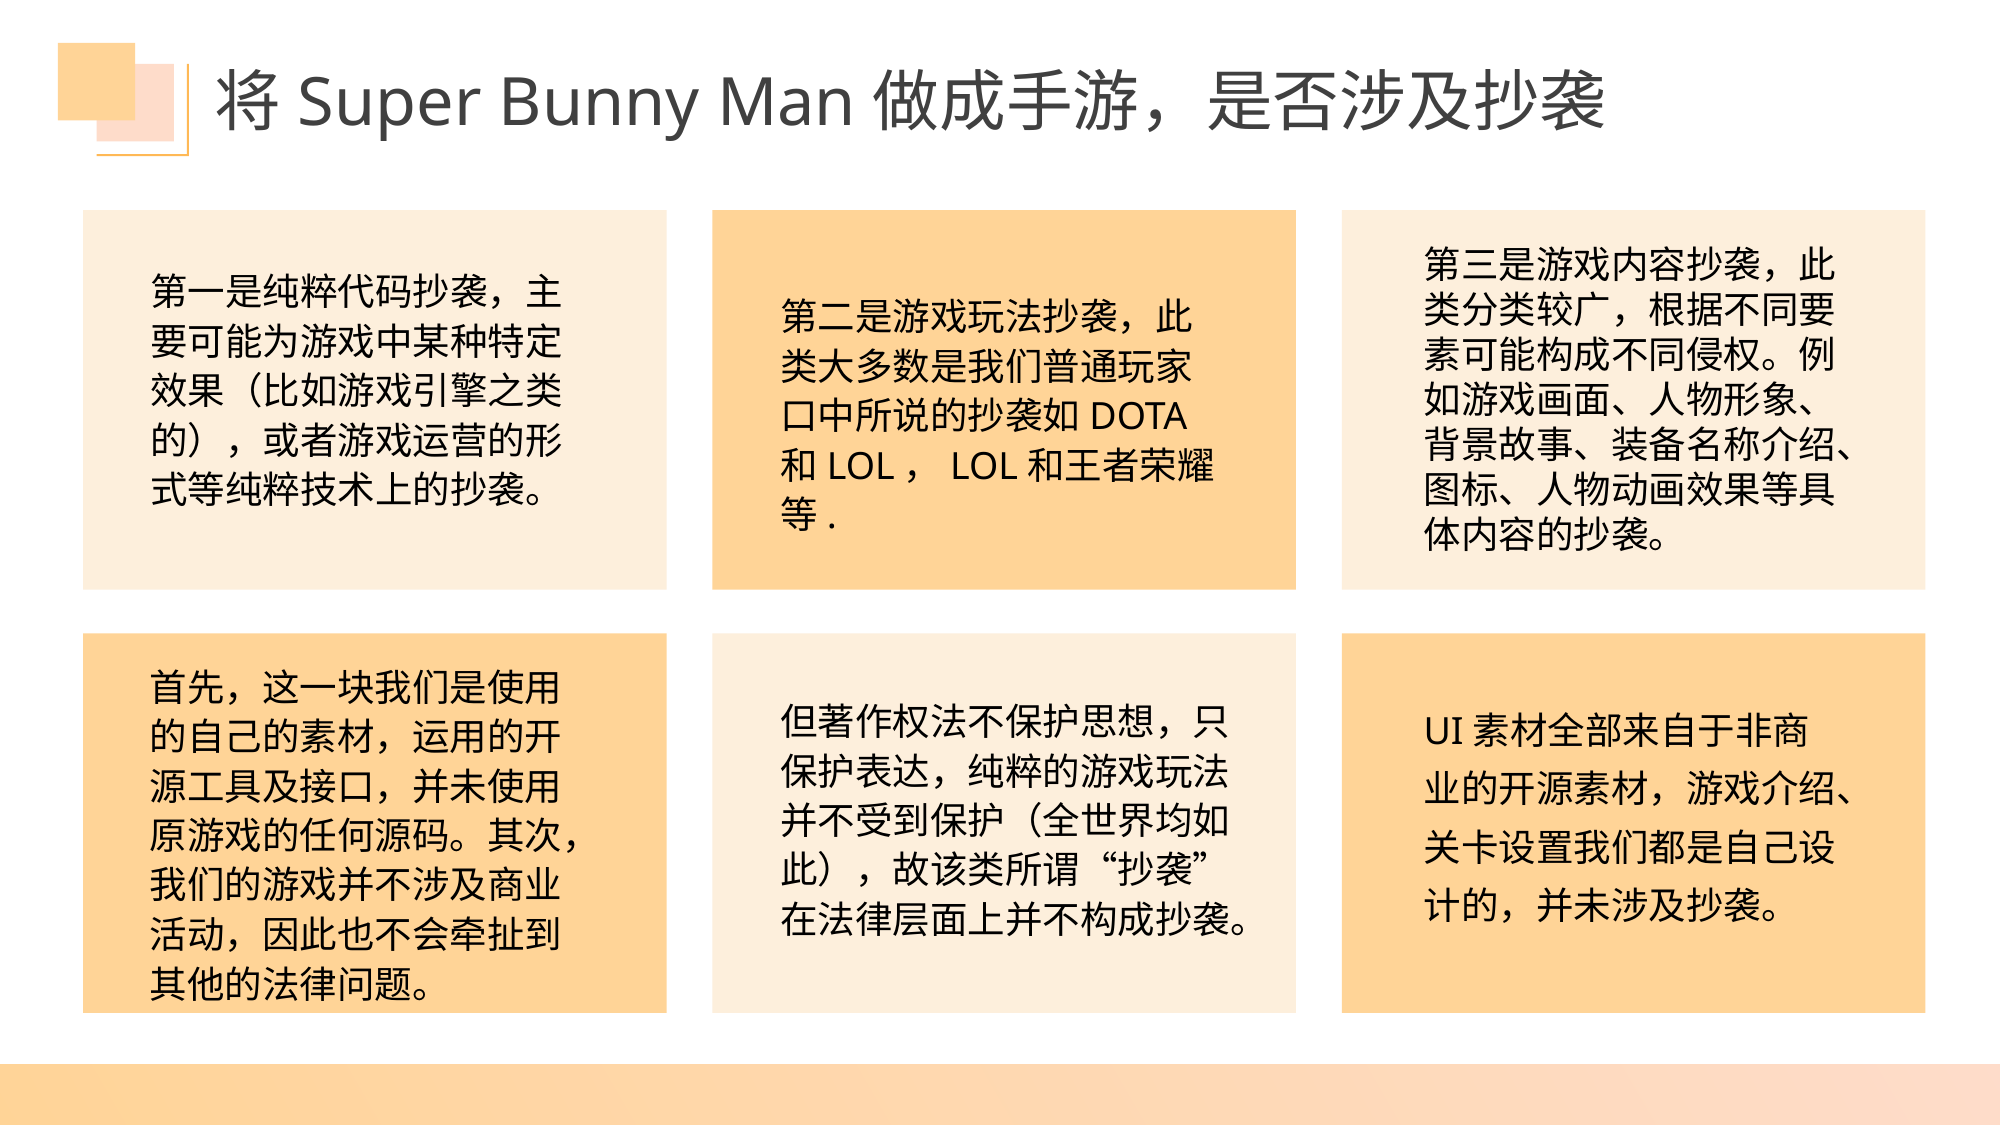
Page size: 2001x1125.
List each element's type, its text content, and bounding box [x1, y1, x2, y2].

text_box 将Super Bunny Man做成手游，是否涉及抄袭 [199, 29, 1890, 169]
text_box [83, 210, 1926, 1013]
